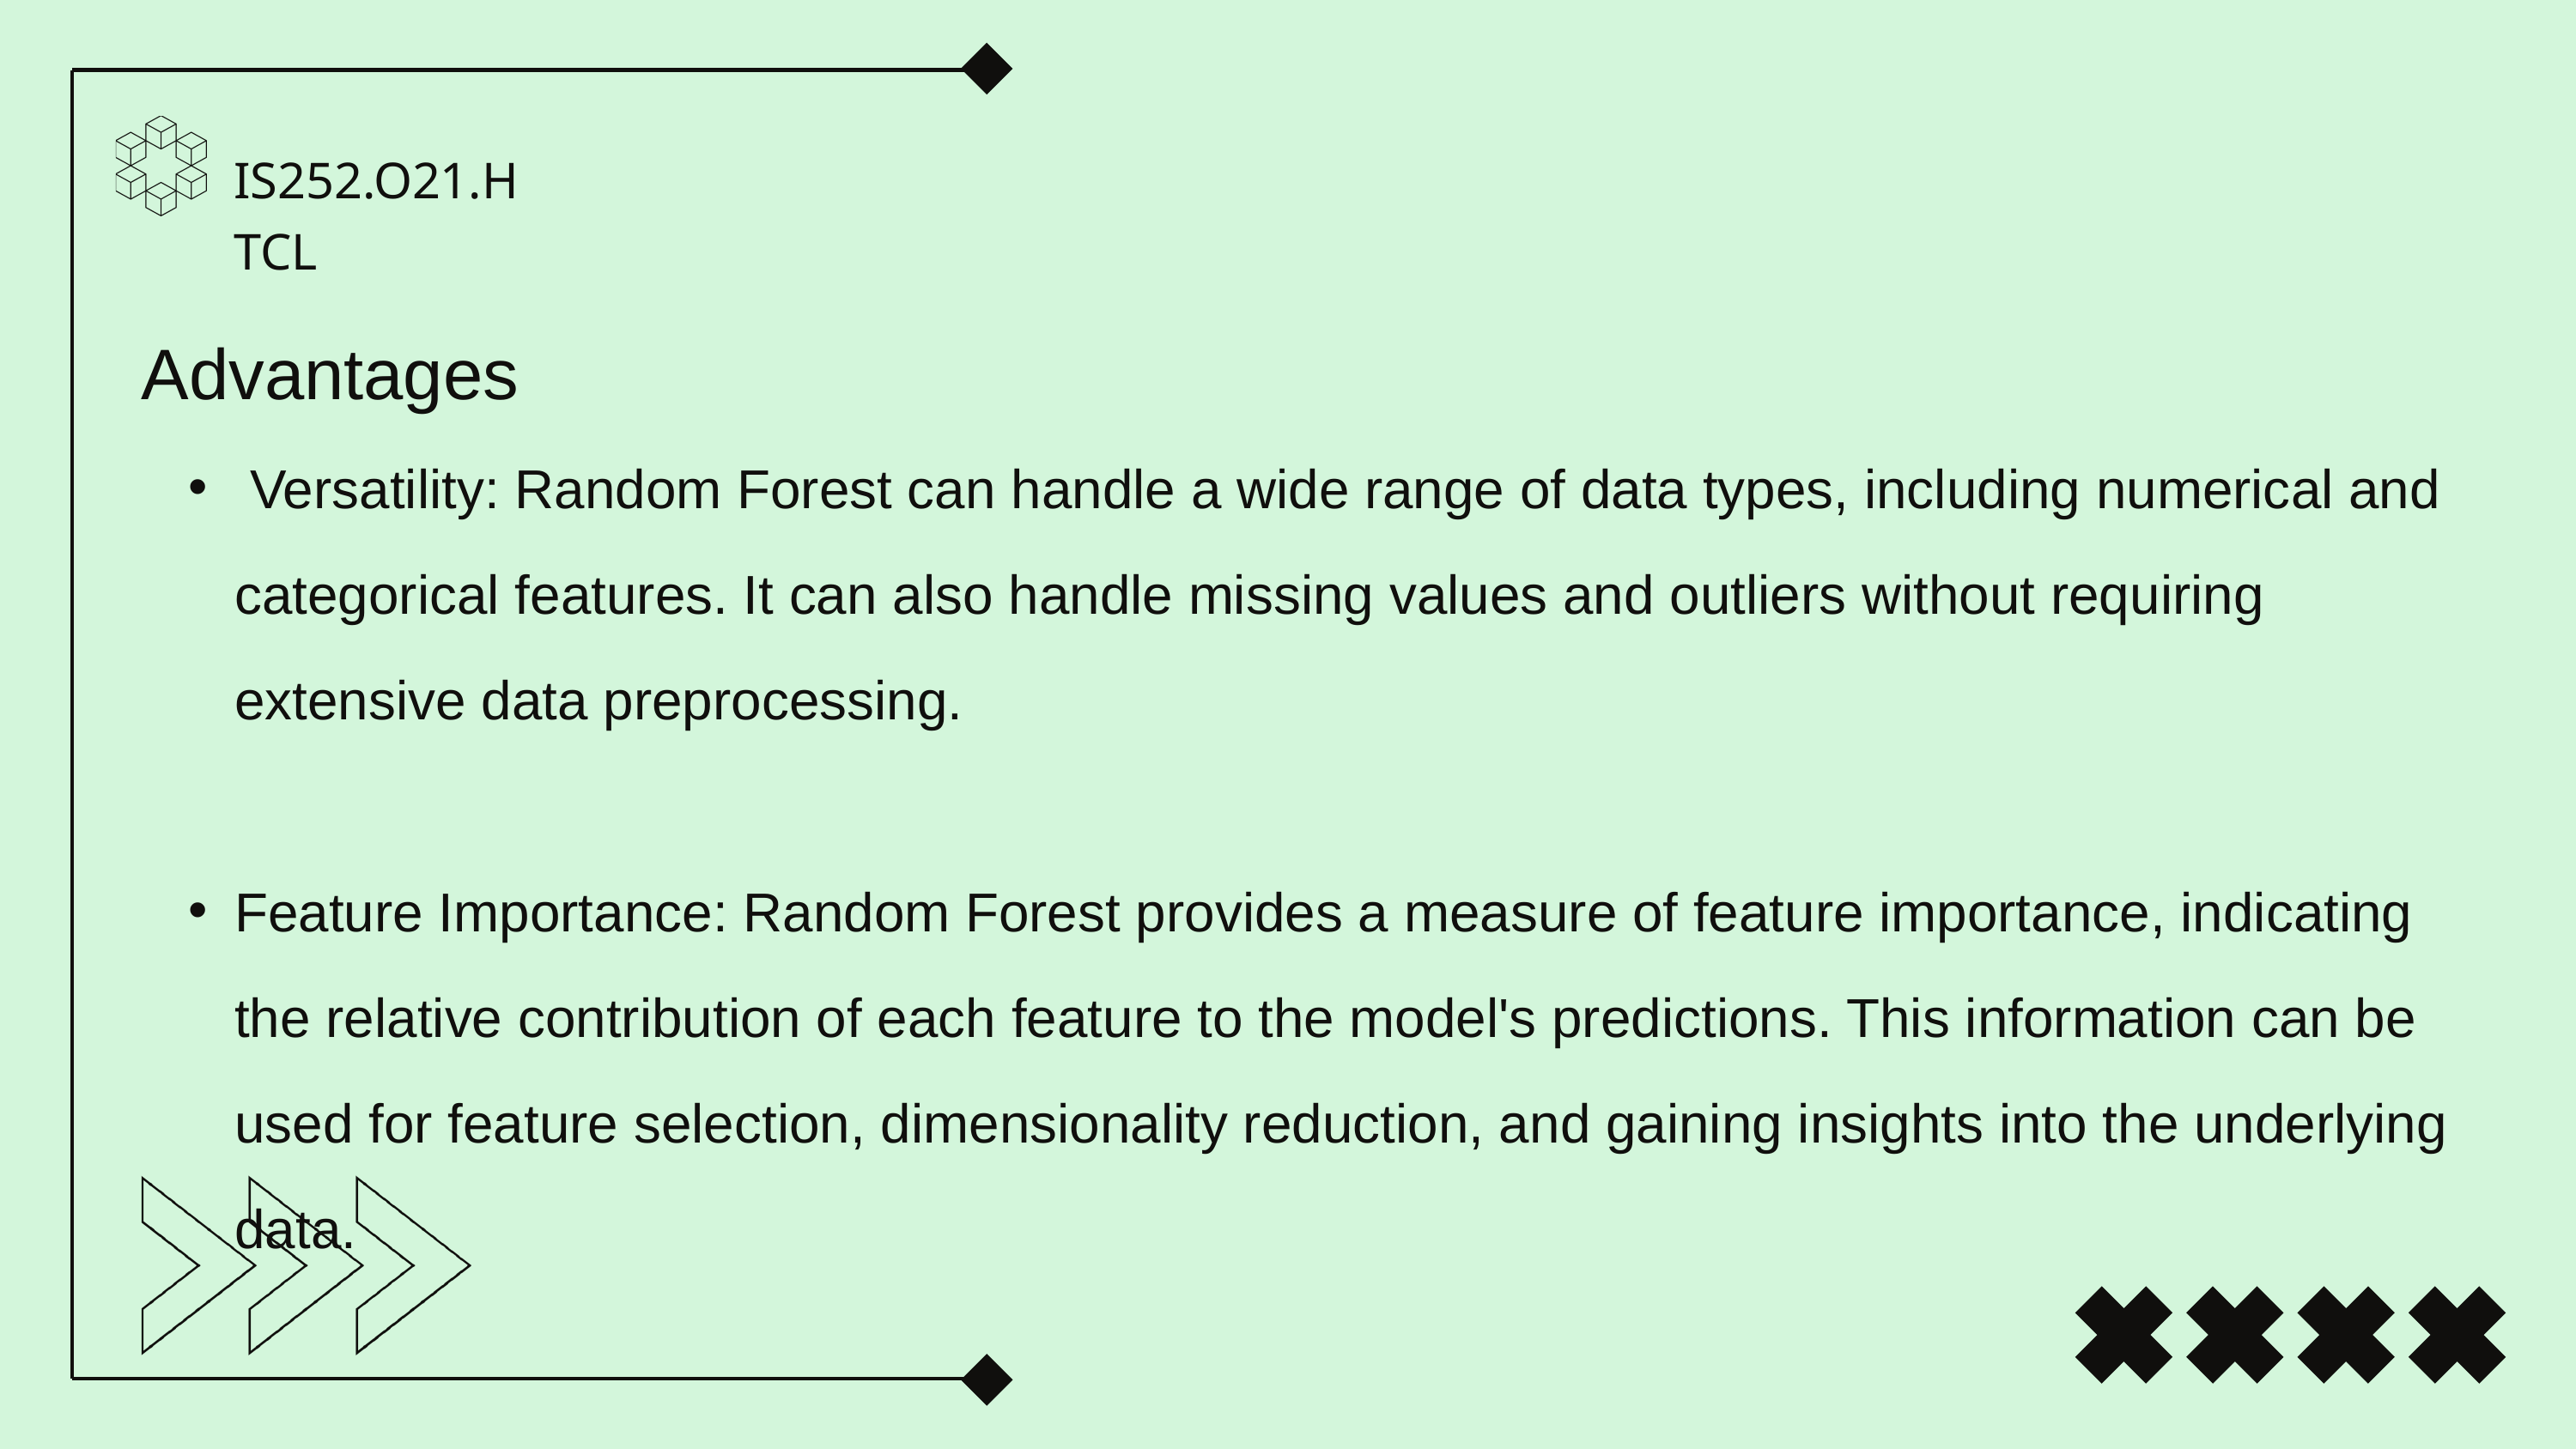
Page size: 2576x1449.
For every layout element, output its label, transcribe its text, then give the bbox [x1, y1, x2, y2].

text_box Advantages Versatility: Random Forest can handle a wide range of data types, including numerical and categorical features. It can also handle missing values and outliers without requiring extensive data preprocessing. Feature Importance: Random Forest provides a measure of feature importance, indicating the relative contribution of each feature to the model's predictions. This information can be used for feature selection, dimensionality reduction, and gaining insights into the underlying data. [1016, 274, 2500, 1260]
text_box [115, 115, 530, 217]
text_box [2052, 1264, 2529, 1406]
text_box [71, 42, 1013, 1406]
